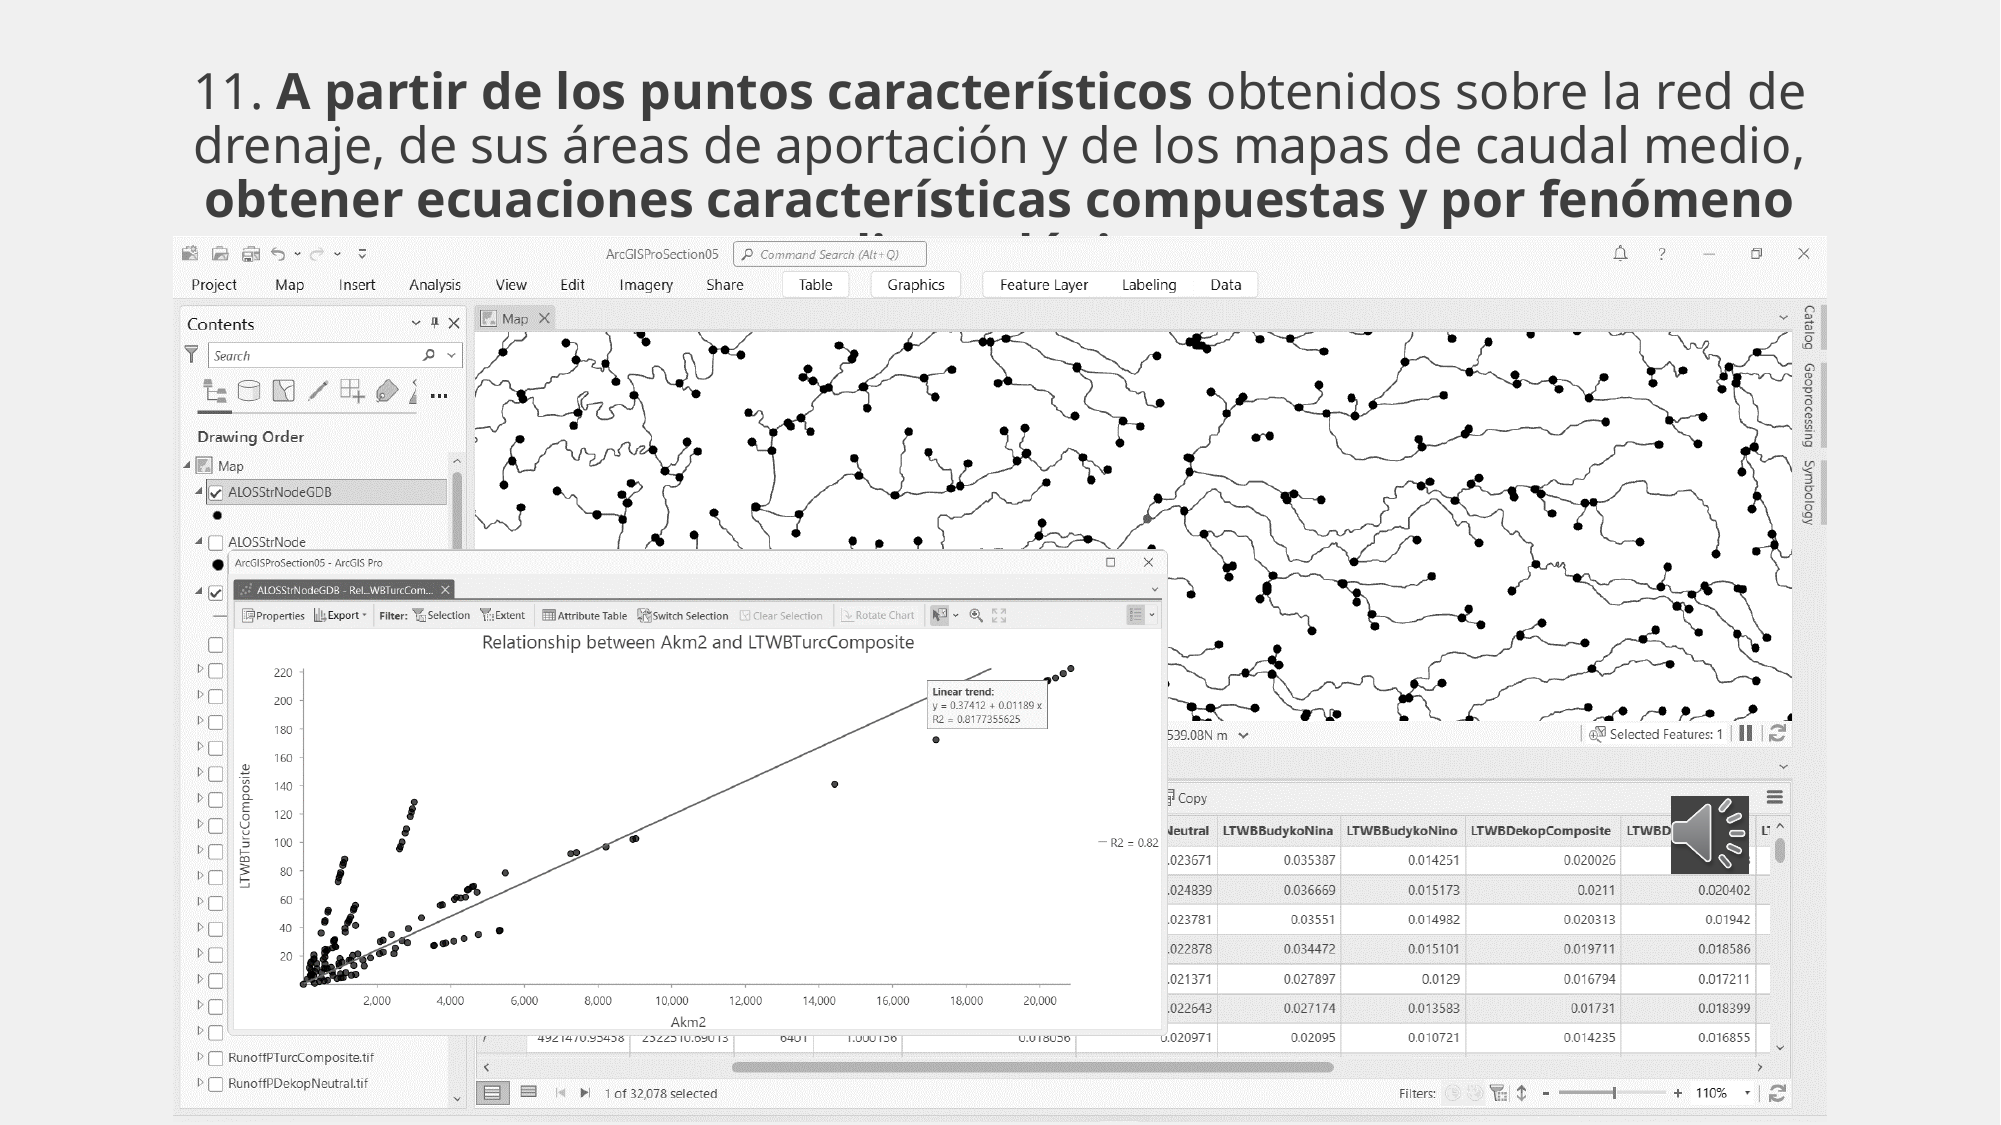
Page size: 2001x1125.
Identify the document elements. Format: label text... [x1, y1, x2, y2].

title 11. A partir de los puntos característicos obtenidos sobre la red de drenaje, de sus áreas de aportación y de los mapas de caudal medio, obtener ecuaciones características compuestas y por fenómeno climatológico [84, 59, 1916, 257]
picture [173, 236, 1827, 1122]
